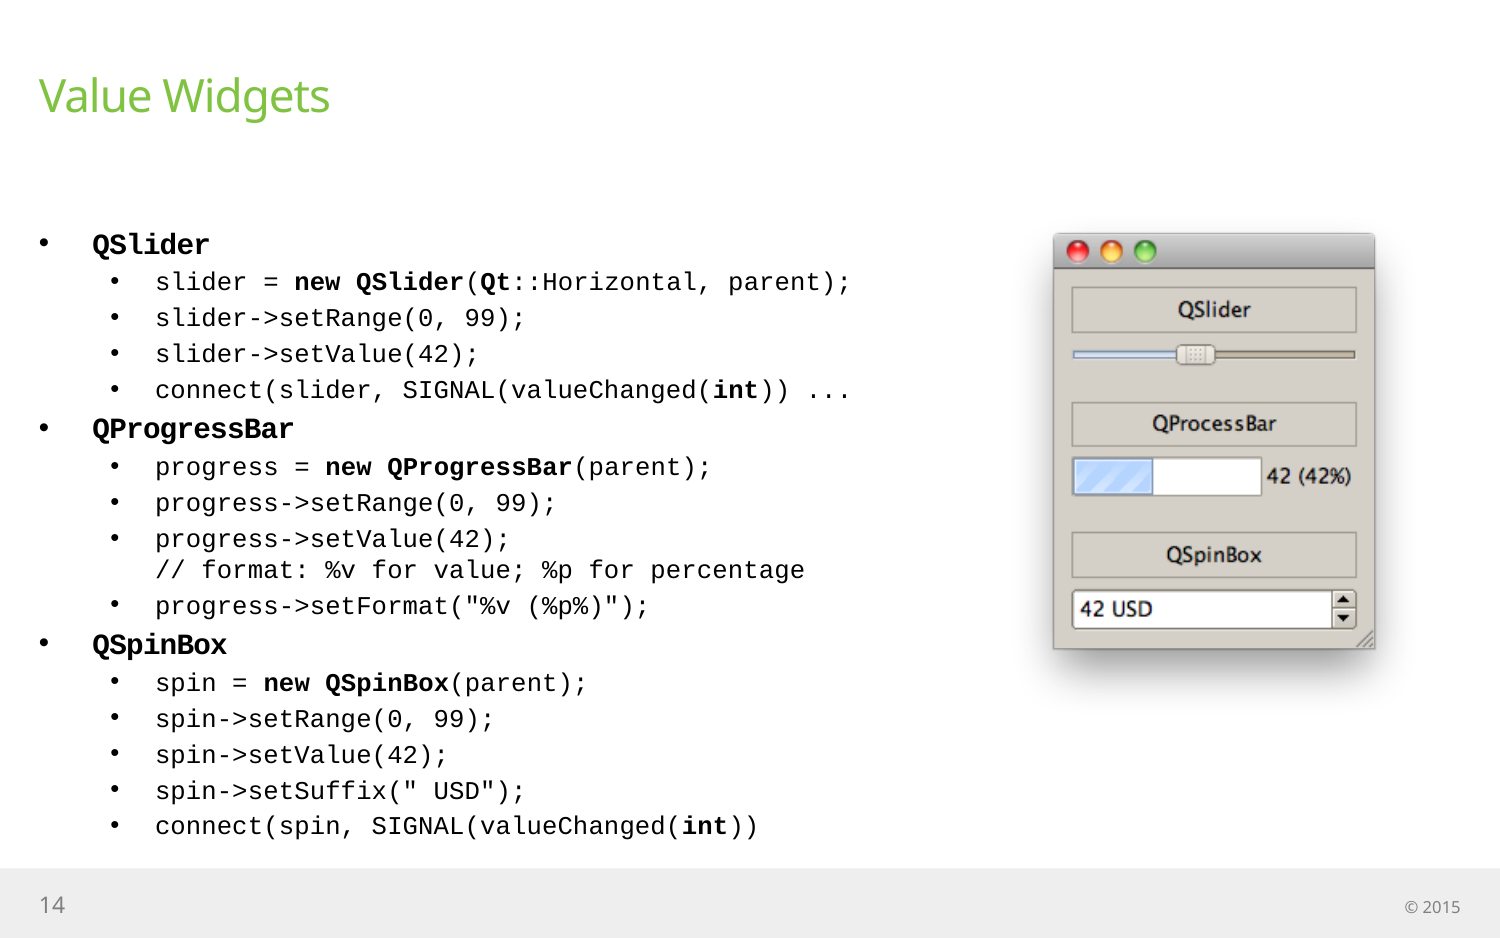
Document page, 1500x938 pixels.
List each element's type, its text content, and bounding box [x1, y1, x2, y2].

slide_number 14 [39, 892, 410, 921]
picture [990, 194, 1440, 738]
title Value Widgets [39, 66, 1052, 195]
list QSlider slider = new QSlider(Qt::Horizontal, parent); slider->setRange(0, 99); slider->setValue(42); connect(slider, SIGNAL(valueChanged(int)) ... QProgressBar progress = new QProgressBar(parent); progress->setRange(0, 99); progress->setValue(42); // format: %v for value; %p for percentage progress->setFormat("%v (%p%)"); QSpinBox spin = new QSpinBox(parent); spin->setRange(0, 99); spin->setValue(42); spin->setSuffix(" USD"); connect(spin, SIGNAL(valueChanged(int)) [39, 224, 1471, 846]
footer © 2015 [1188, 896, 1461, 917]
